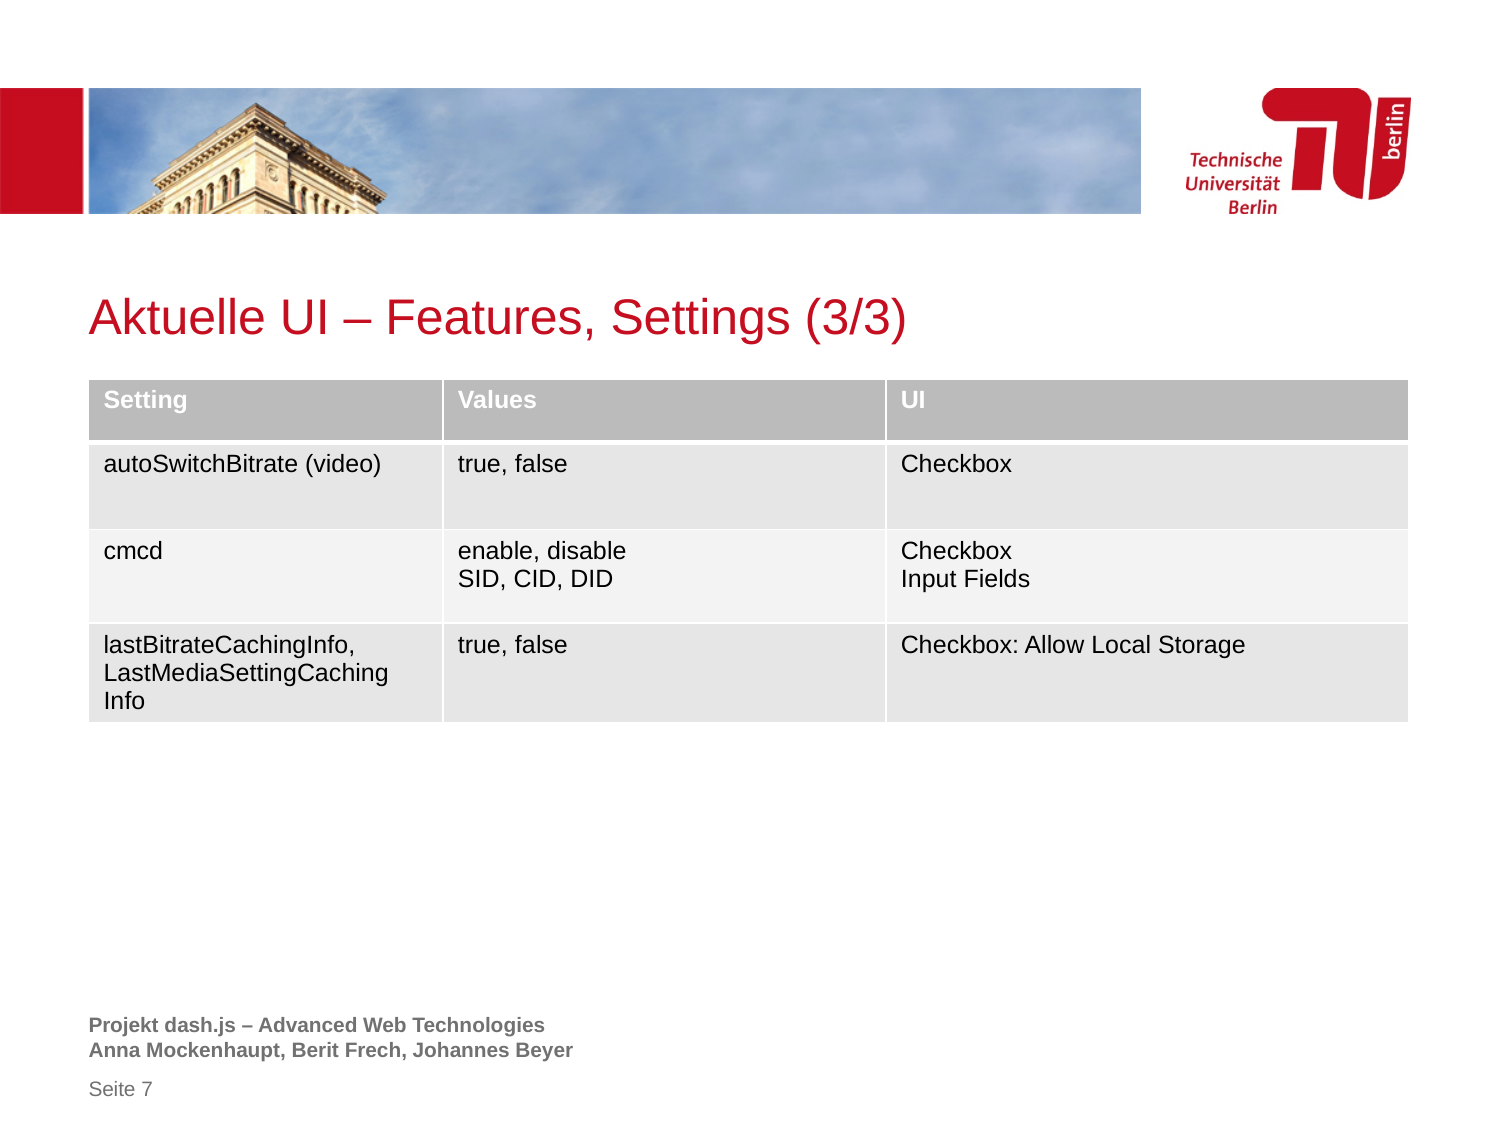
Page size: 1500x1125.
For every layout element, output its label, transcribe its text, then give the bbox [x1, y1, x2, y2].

footer Projekt dash.js – Advanced Web Technologies Anna Mockenhaupt, Berit Frech, Johannes Beyer [88, 1011, 1176, 1071]
table_cell true, false [444, 445, 885, 529]
slide_number Seite [88, 1075, 1176, 1101]
picture [0, 88, 1141, 214]
table_cell autoSwitchBitrate (video) [89, 445, 442, 529]
table_header Setting [89, 380, 442, 440]
table_header UI [887, 380, 1408, 440]
table_cell true, false [444, 624, 885, 722]
table_header Values [444, 380, 885, 440]
table_cell cmcd [89, 530, 442, 622]
table_cell Checkbox: Allow Local Storage [887, 624, 1408, 722]
table_cell lastBitrateCachingInfo, LastMediaSettingCaching Info [89, 624, 442, 722]
picture [1186, 88, 1411, 214]
table_cell Checkbox Input Fields [887, 530, 1408, 622]
table_cell enable, disable SID, CID, DID [444, 530, 885, 622]
title Aktuelle UI – Features, Settings (3/3) [88, 282, 1412, 345]
table_cell Checkbox [887, 445, 1408, 529]
